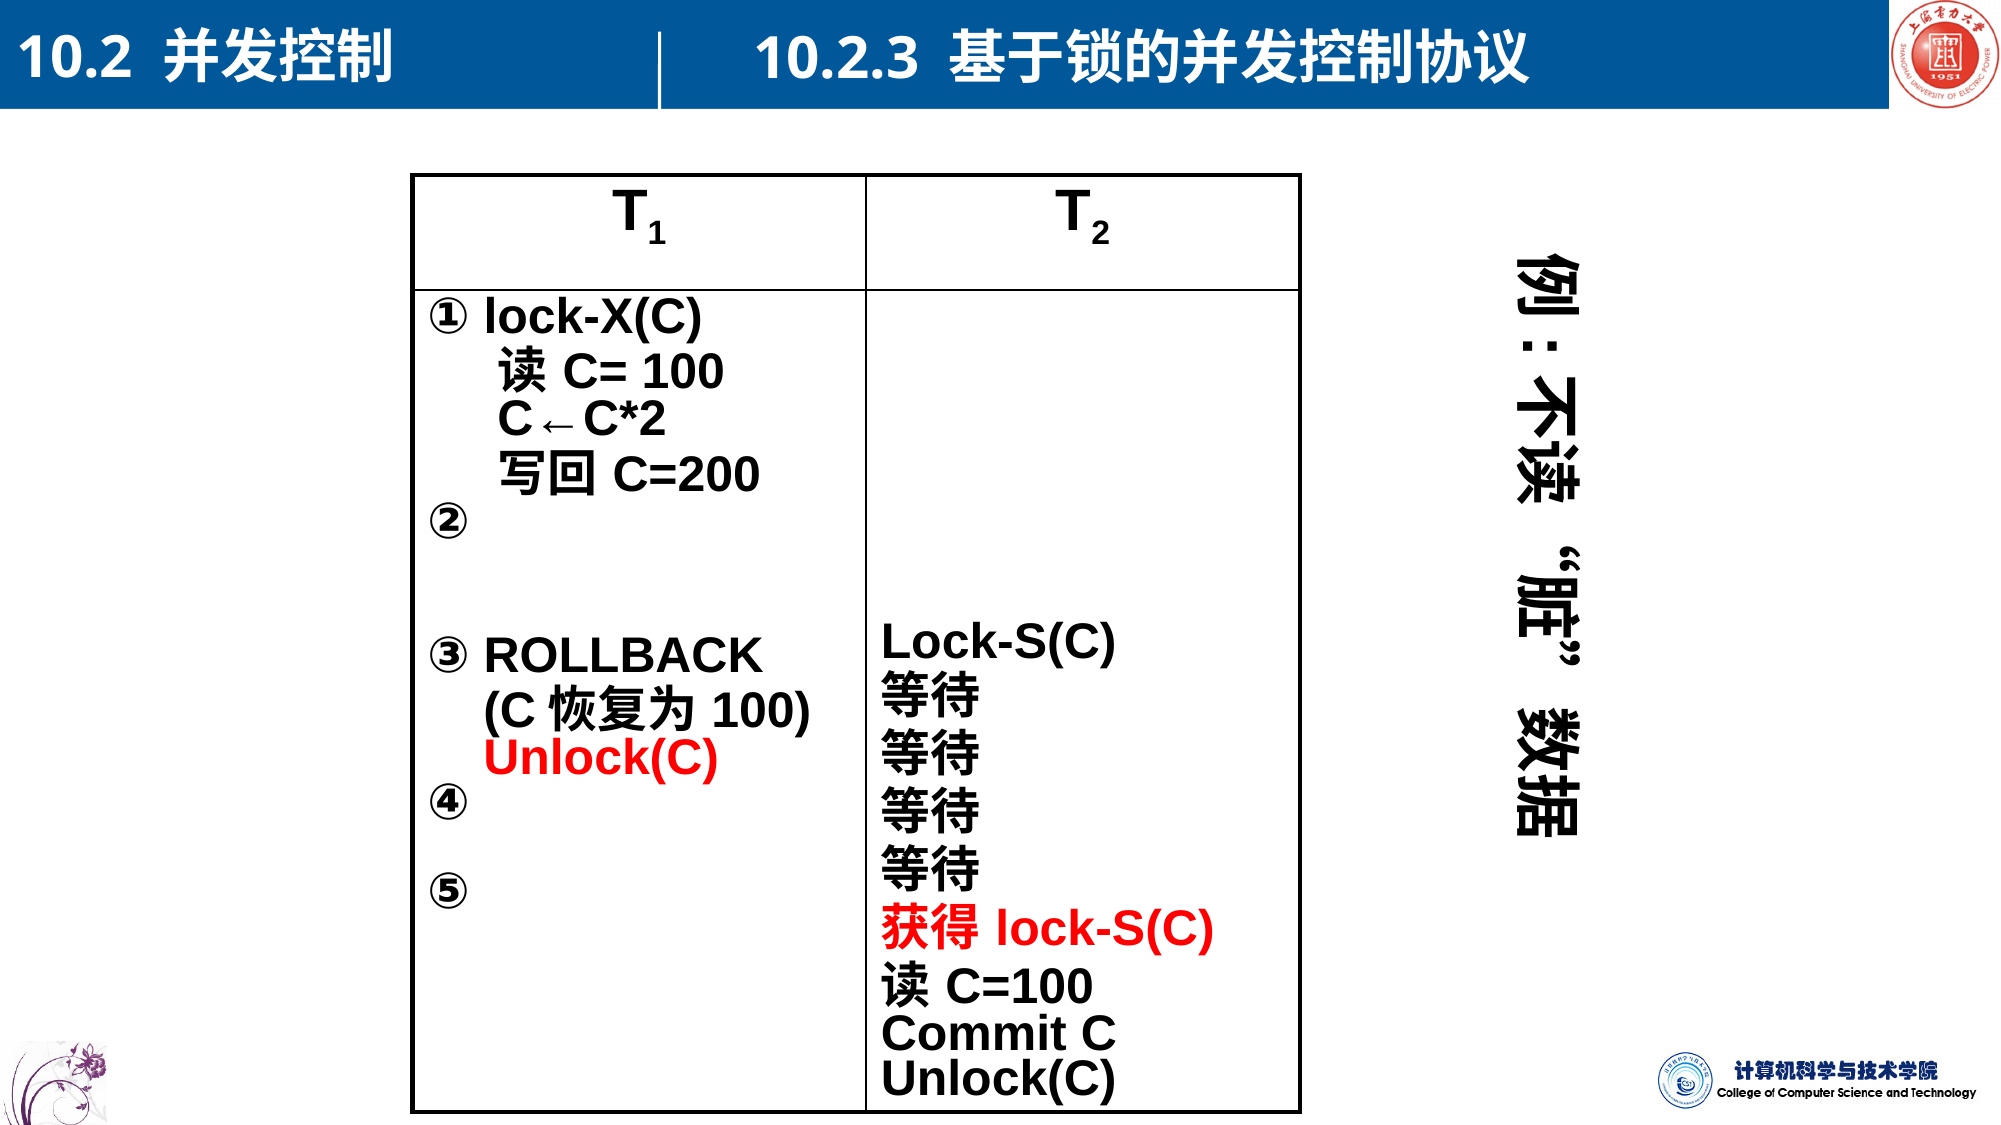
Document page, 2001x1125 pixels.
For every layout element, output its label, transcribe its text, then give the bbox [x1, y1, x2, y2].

text_box 例:不读“脏”数据 [1486, 237, 1598, 902]
table_cell Lock-S(C) 等待 等待 等待 等待 获得lock-S(C) 读C=100 Commit C Unlock(C) [867, 291, 1298, 1110]
picture [1, 1041, 107, 1125]
table_cell ① lock-X(C) 读C= 100 C←C*2 写回C=200 ② ③ ROLLBACK (C恢复为100) Unlock(C) ④ ⑤ [415, 291, 865, 1110]
table_header T2 [867, 177, 1298, 289]
table_header T1 [415, 177, 865, 289]
picture [1658, 1049, 1982, 1110]
picture [1889, 0, 2000, 109]
text_box 10.2 并发控制 [2, 11, 714, 97]
text_box 10.2.3 基于锁的并发控制协议 [738, 13, 1853, 98]
